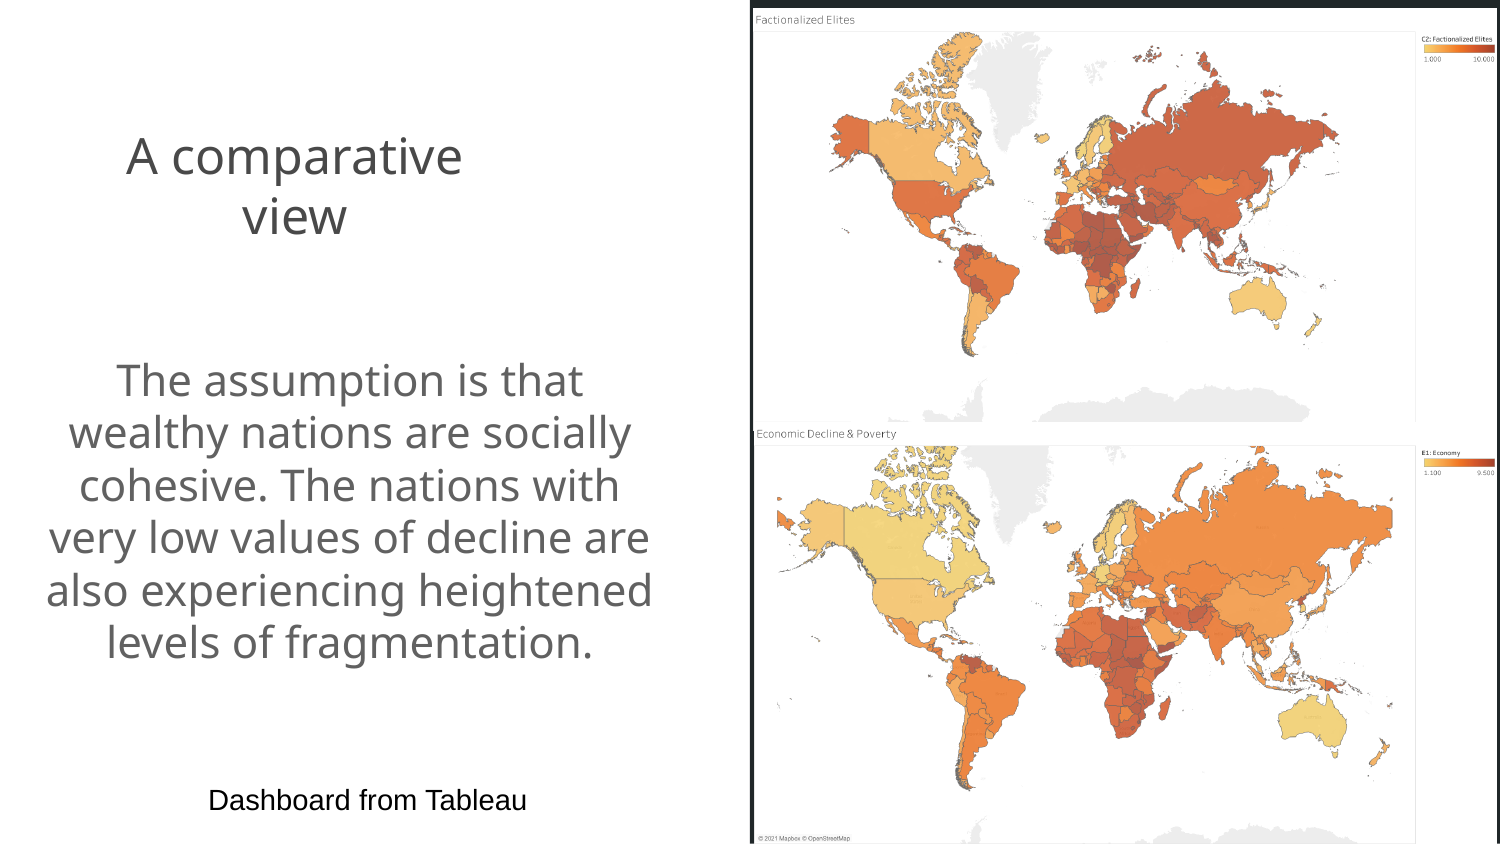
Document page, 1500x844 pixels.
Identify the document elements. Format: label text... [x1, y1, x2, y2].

picture [753, 8, 1497, 844]
title A comparative view [66, 77, 525, 261]
subtitle The assumption is that wealthy nations are socially cohesive. The nations with very low values of decline are also experiencing heightened levels of fragmentation. [18, 337, 682, 679]
text_box Dashboard from Tableau [36, 766, 700, 840]
